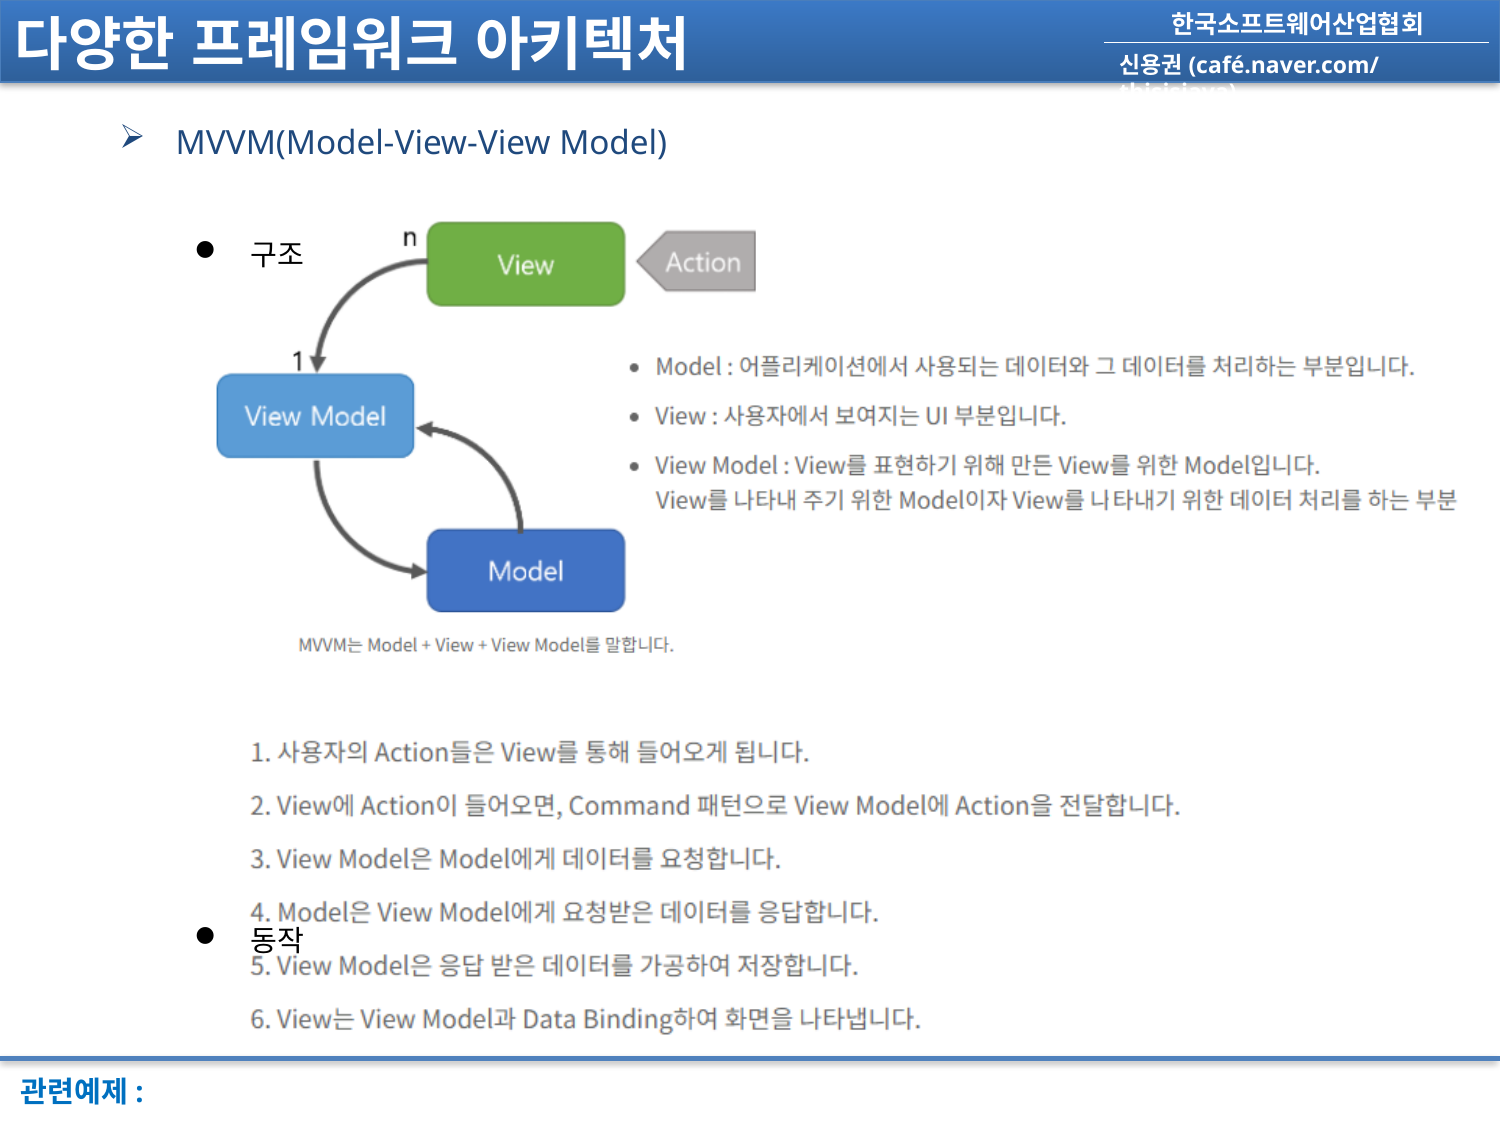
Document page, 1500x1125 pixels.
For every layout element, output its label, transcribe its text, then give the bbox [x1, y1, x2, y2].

list MVVM(Model-View-View Model) 구조 동작 [29, 113, 1471, 1035]
title 다양한 프레임워크 아키텍처 [0, 0, 1500, 82]
picture [241, 735, 1186, 1041]
picture [206, 211, 1459, 661]
